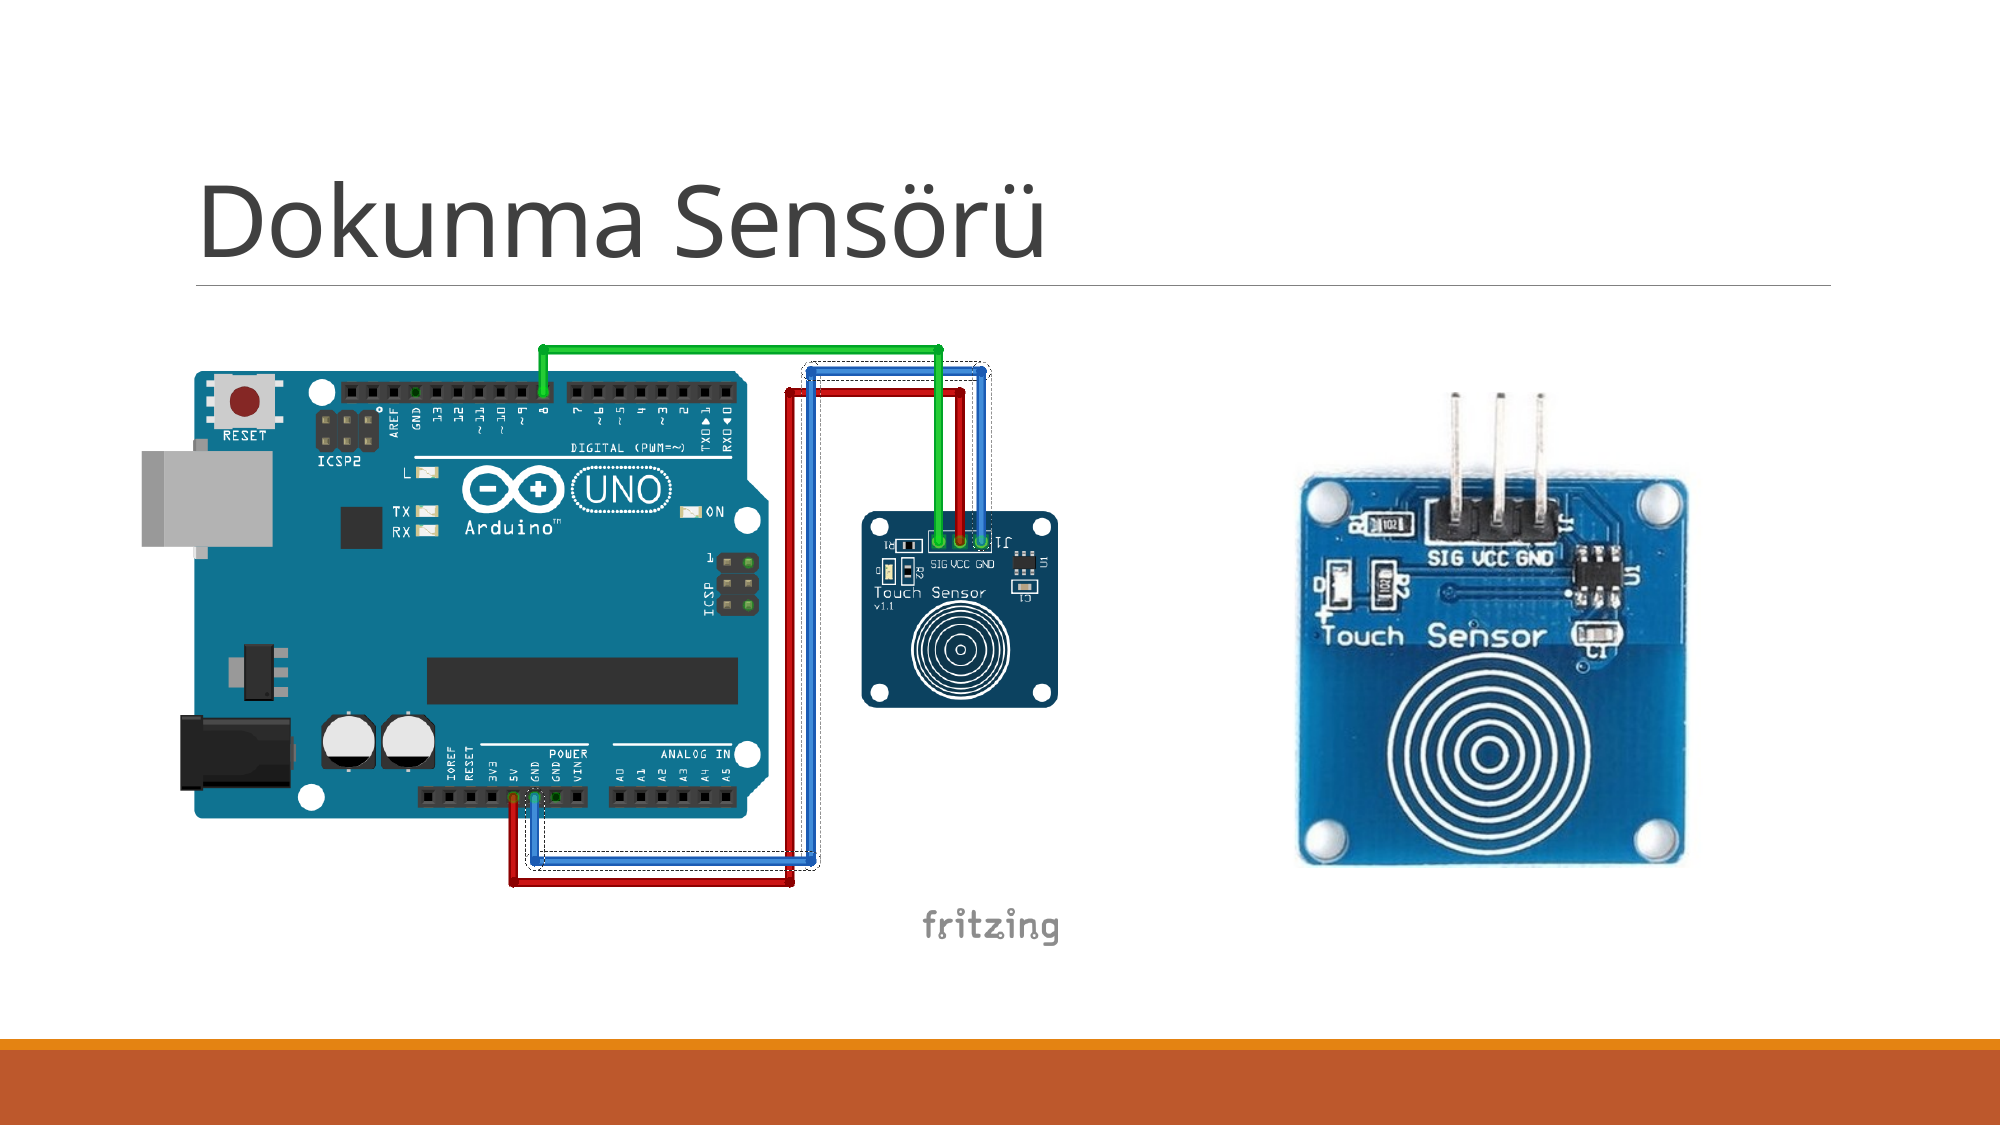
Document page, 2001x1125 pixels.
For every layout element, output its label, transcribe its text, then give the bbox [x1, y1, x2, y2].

picture [1253, 391, 1731, 869]
picture [140, 340, 1059, 946]
title Dokunma Sensörü [180, 47, 1830, 285]
